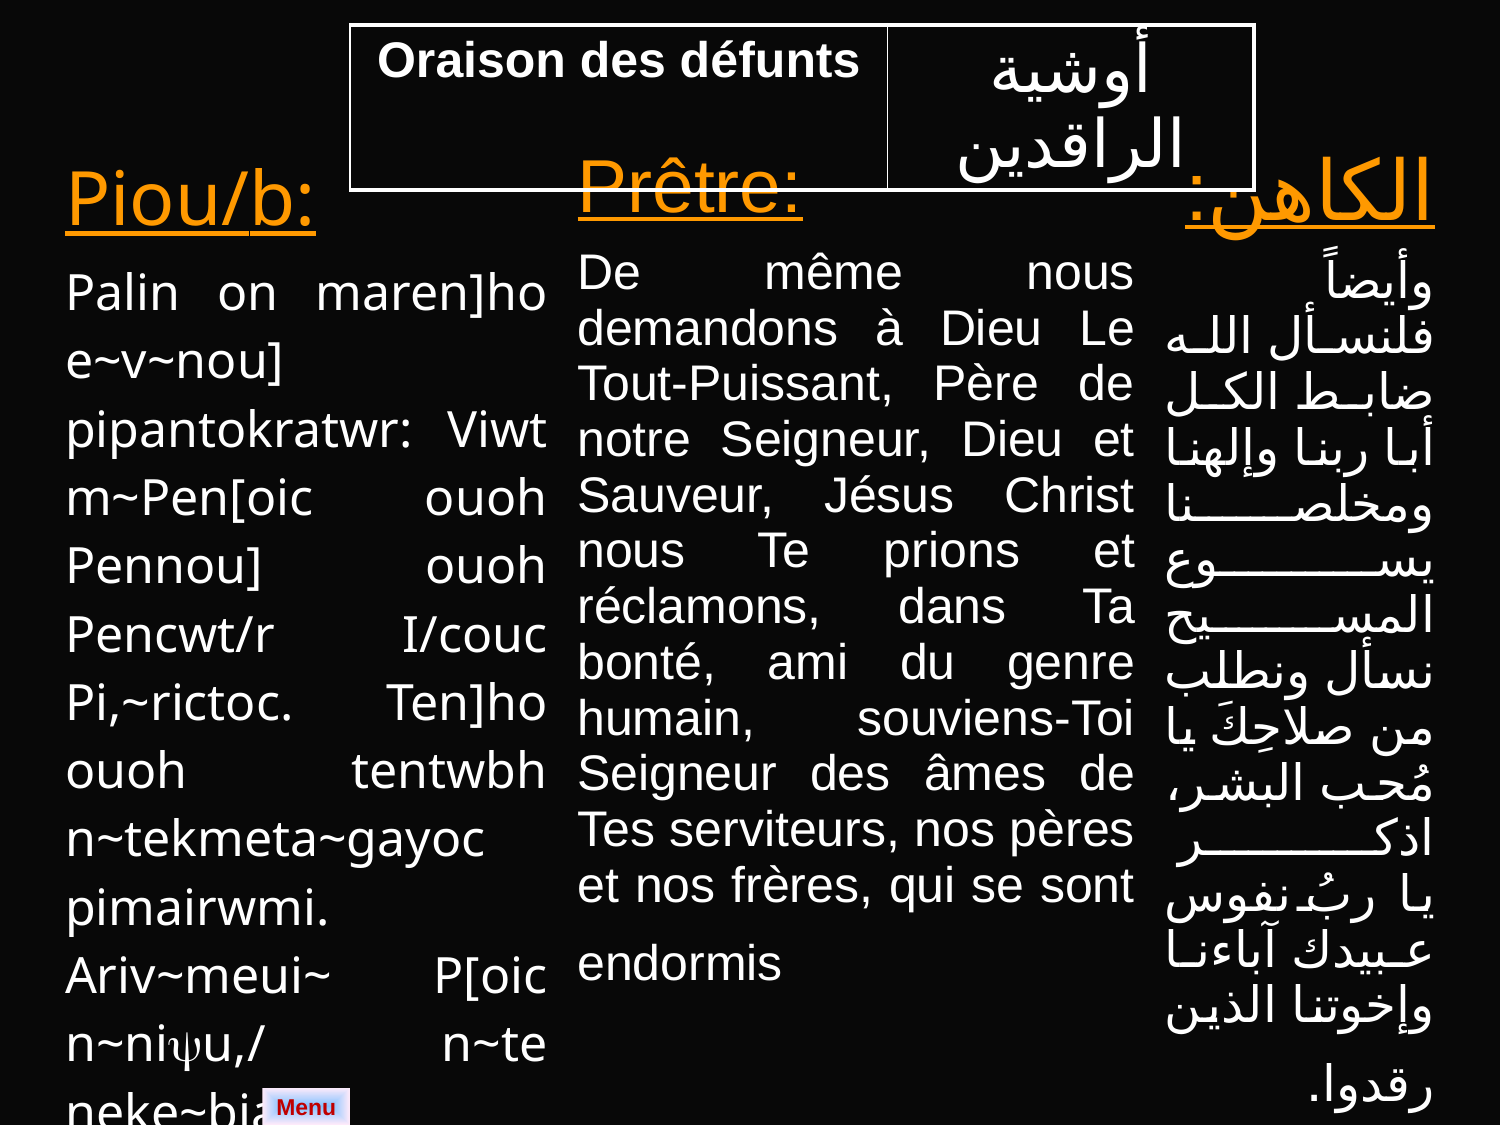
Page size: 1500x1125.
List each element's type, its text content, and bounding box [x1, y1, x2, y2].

table_header Prêtre: De même nous demandons à Dieu Le Tout-Puissant, Père de notre Seigneur, Dieu et Sauveur, Jésus Christ nous Te prions et réclamons, dans Ta bonté, ami du genre humain, souviens-Toi Seigneur des âmes de Tes serviteurs, nos pères et nos frères, qui se sont endormis [563, 192, 1150, 1125]
text_box Menu [262, 1087, 350, 1125]
table_header الكاهن: وأيضاً فلنسأل الله ضابط الكل أبا ربنا وإلهنا ومخلصنا يسوع المسيح نسأل ونطلب من صلاحِكَ يا مُحب البشر، اذكر يا ربُ نفوس عبيدك آباءنا وإخوتنا الذين رقدوا. [1150, 137, 1450, 1125]
table_header أوشية الراقدين [888, 27, 1252, 188]
table_header Piou/b: Palin on maren]ho e~v~nou] pipantokratwr: Viwt m~Pen[oic ouoh Pennou] ouoh Pencwt/r I/couc Pi,~rictoc. Ten]ho ouoh tentwbh n~tekmeta~gayoc pimairwmi. Ariv~meui~ P[oic n~niu,/ n~te neke~biaik e~tauenkot nenio] nem nenc~n/ou. [50, 137, 563, 1125]
table_header Oraison des défunts [351, 27, 887, 188]
